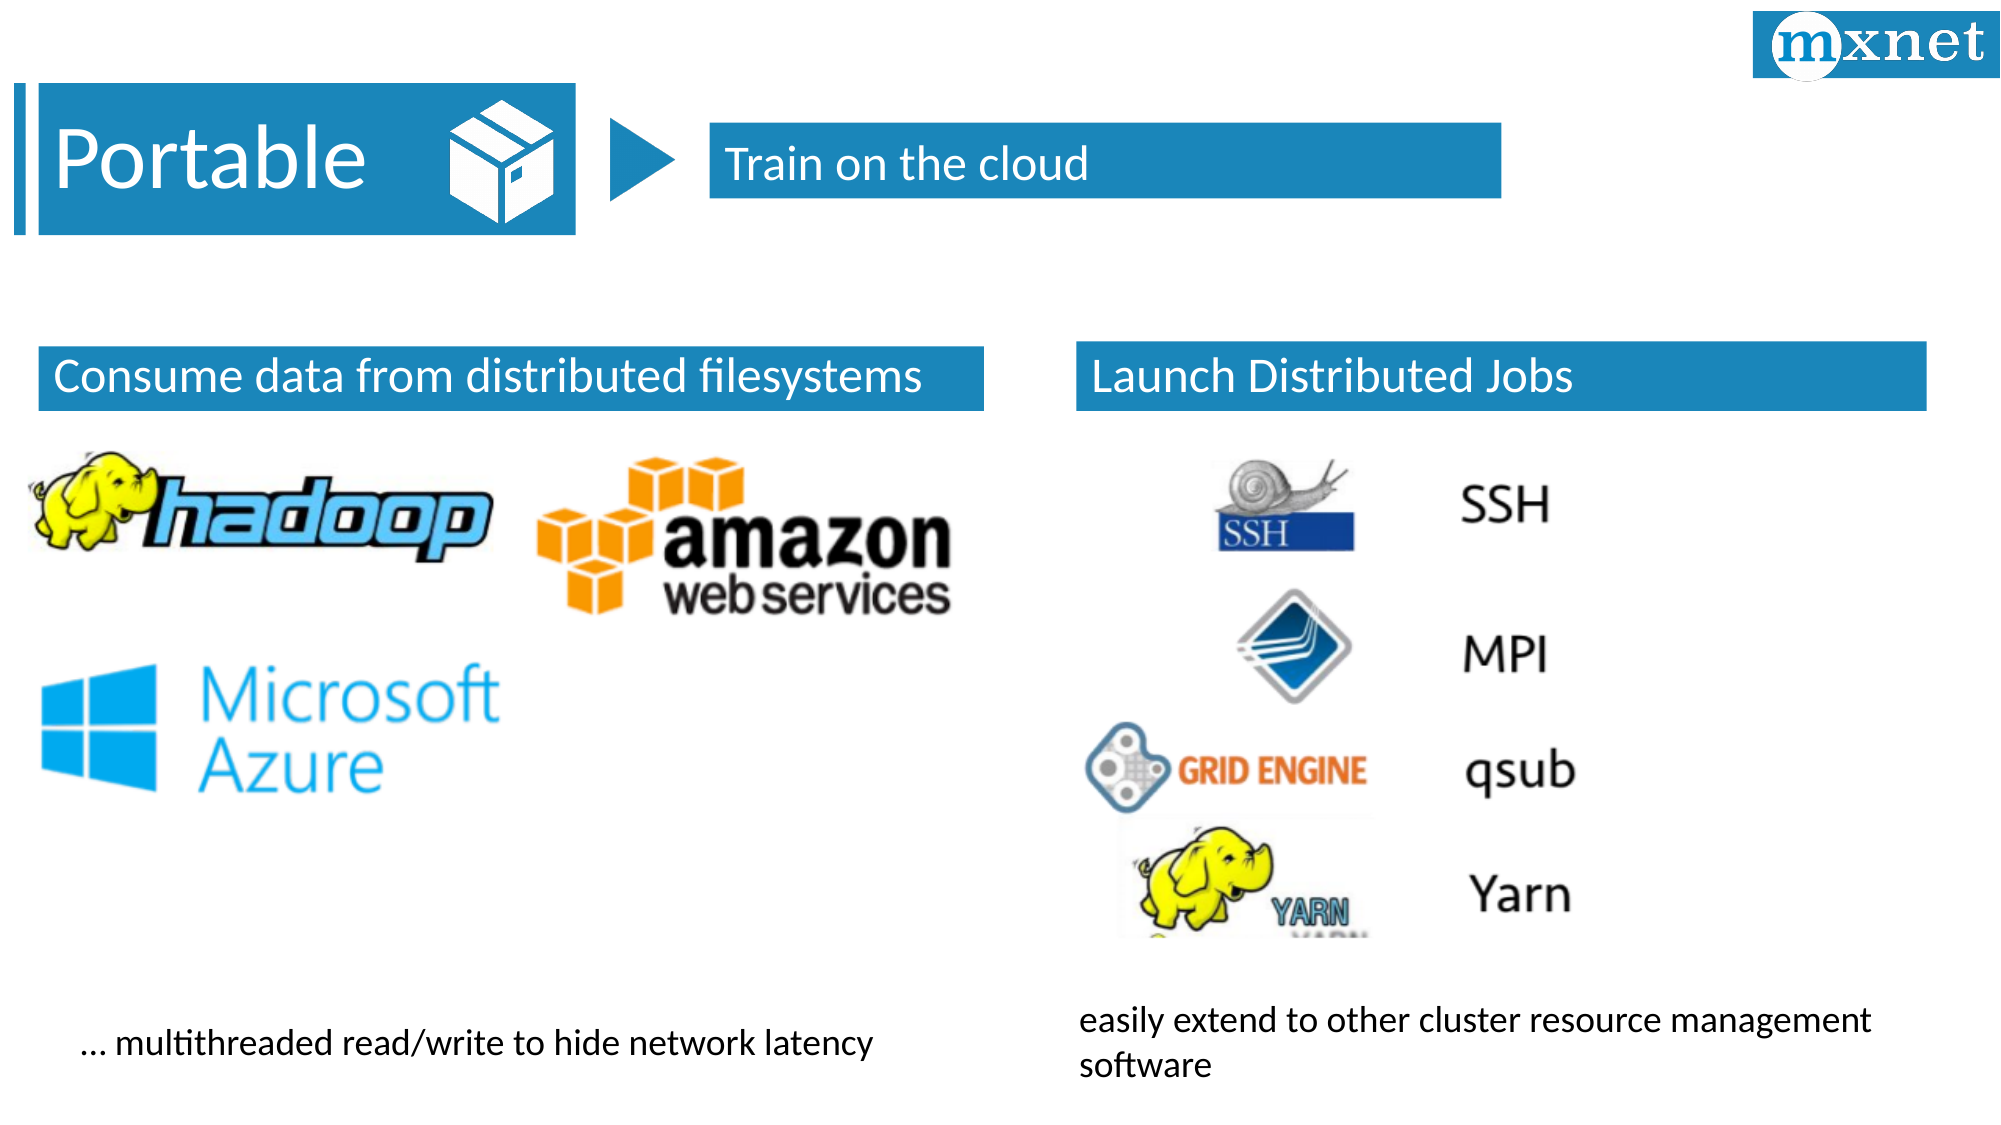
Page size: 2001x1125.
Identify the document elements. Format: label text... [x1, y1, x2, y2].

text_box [1752, 10, 2000, 84]
picture [20, 433, 985, 821]
list Launch Distributed Jobs [1076, 341, 1927, 411]
text_box [14, 83, 26, 236]
picture [1063, 428, 1651, 971]
picture [426, 86, 577, 237]
text_box Train on the cloud [709, 122, 1502, 199]
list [22, 441, 491, 577]
list Consume data from distributed filesystems [38, 346, 984, 411]
text_box … multithreaded read/write to hide network latency [65, 1010, 893, 1072]
text_box easily extend to other cluster resource management software [1064, 987, 1927, 1094]
picture [588, 104, 697, 214]
text_box Portable [38, 83, 576, 236]
